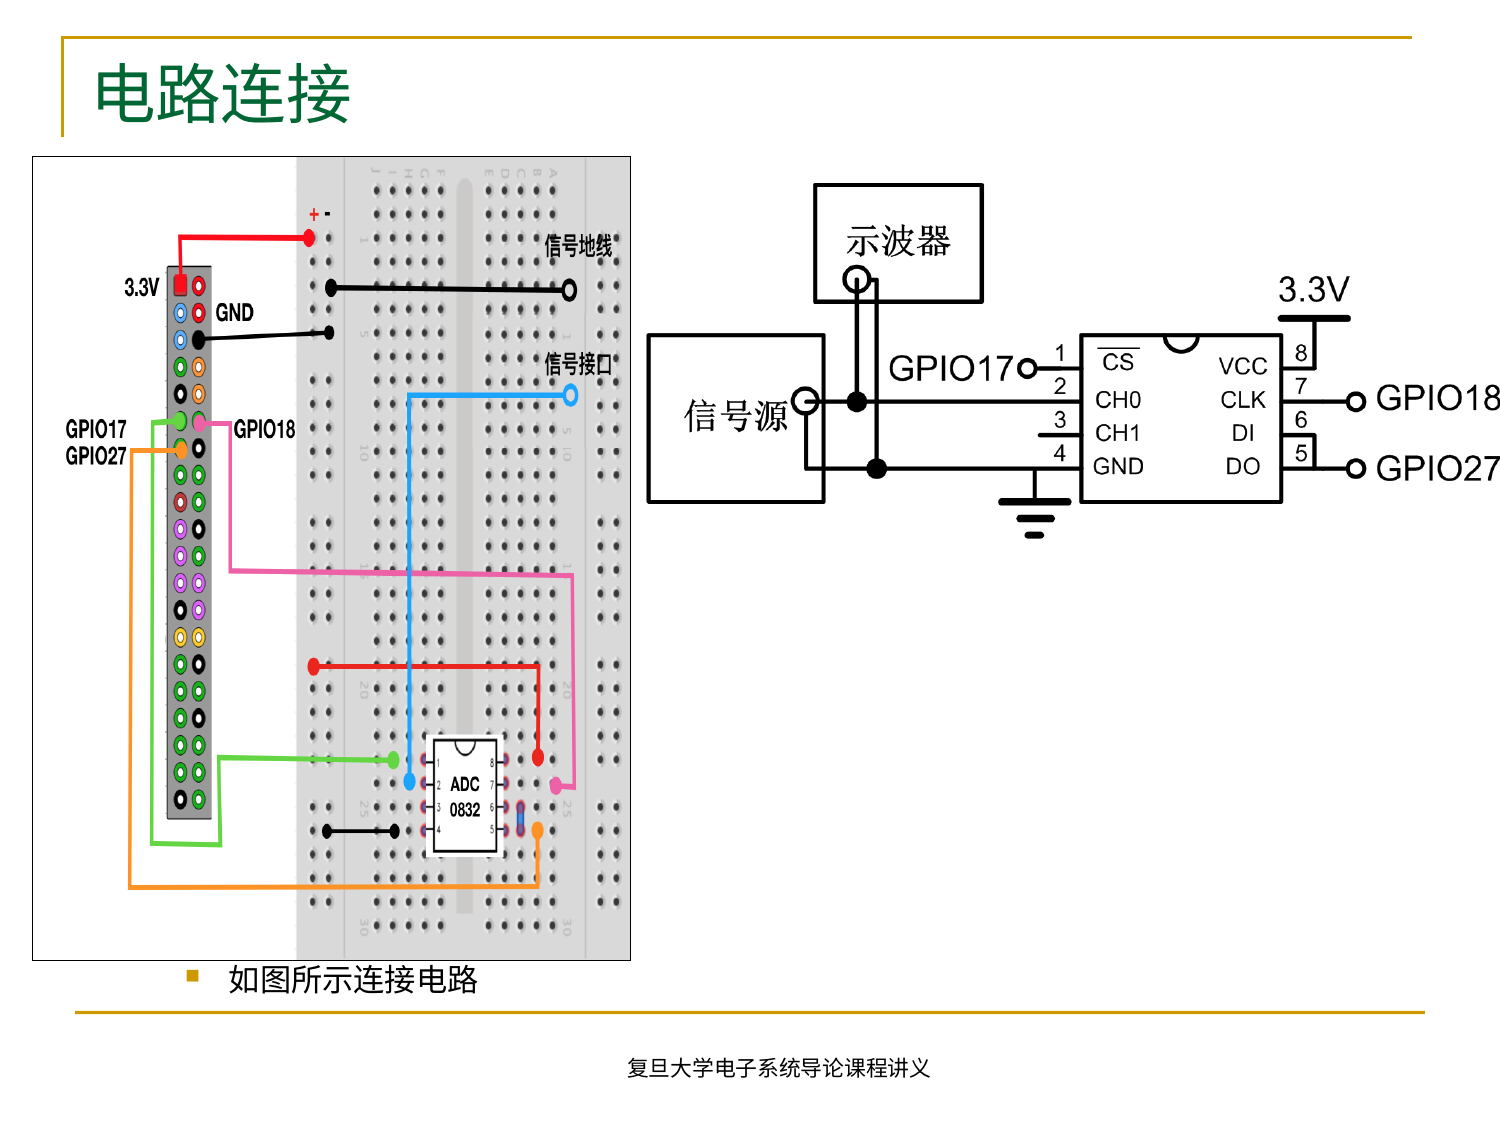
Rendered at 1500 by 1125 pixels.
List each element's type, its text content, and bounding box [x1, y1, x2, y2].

picture [32, 156, 631, 961]
title 电路连接 [75, 45, 1425, 185]
picture [646, 181, 1500, 539]
text_box 如图所示连接电路 [170, 969, 584, 1043]
